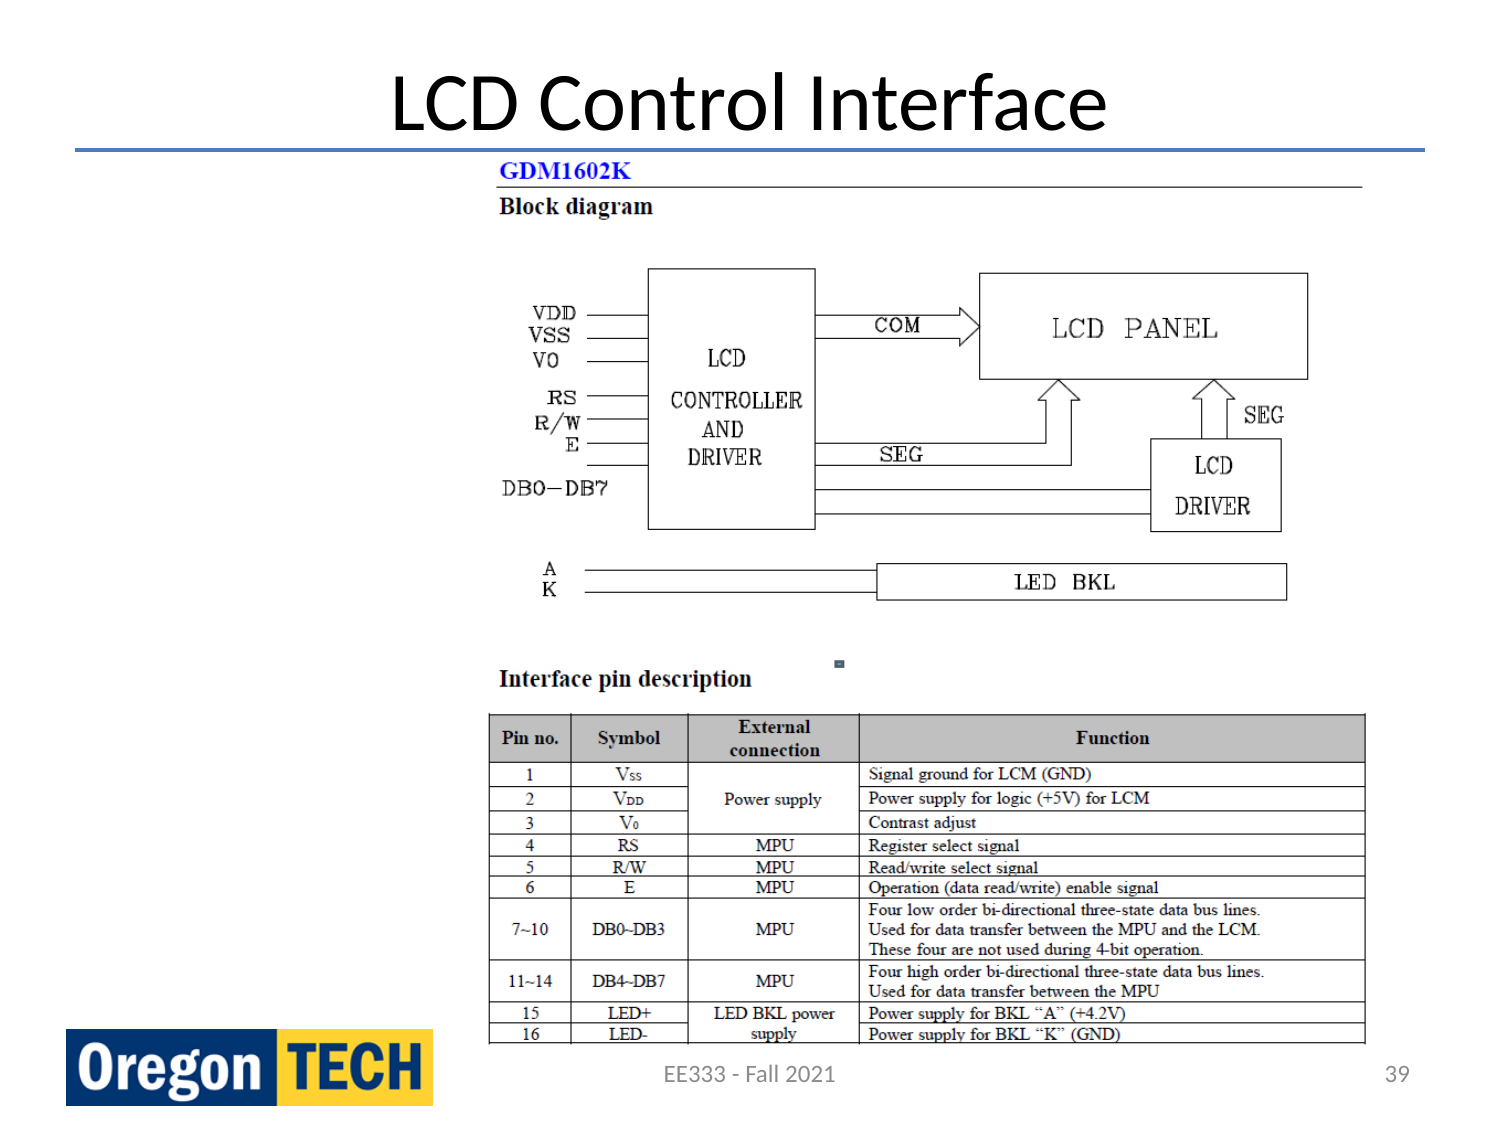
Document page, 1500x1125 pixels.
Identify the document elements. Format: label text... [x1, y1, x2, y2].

slide_number 39 [1074, 1042, 1425, 1103]
title LCD Control Interface [75, 45, 1425, 150]
picture [437, 153, 1381, 1055]
footer EE333 - Fall 2021 [512, 1063, 988, 1103]
picture [66, 1029, 433, 1106]
